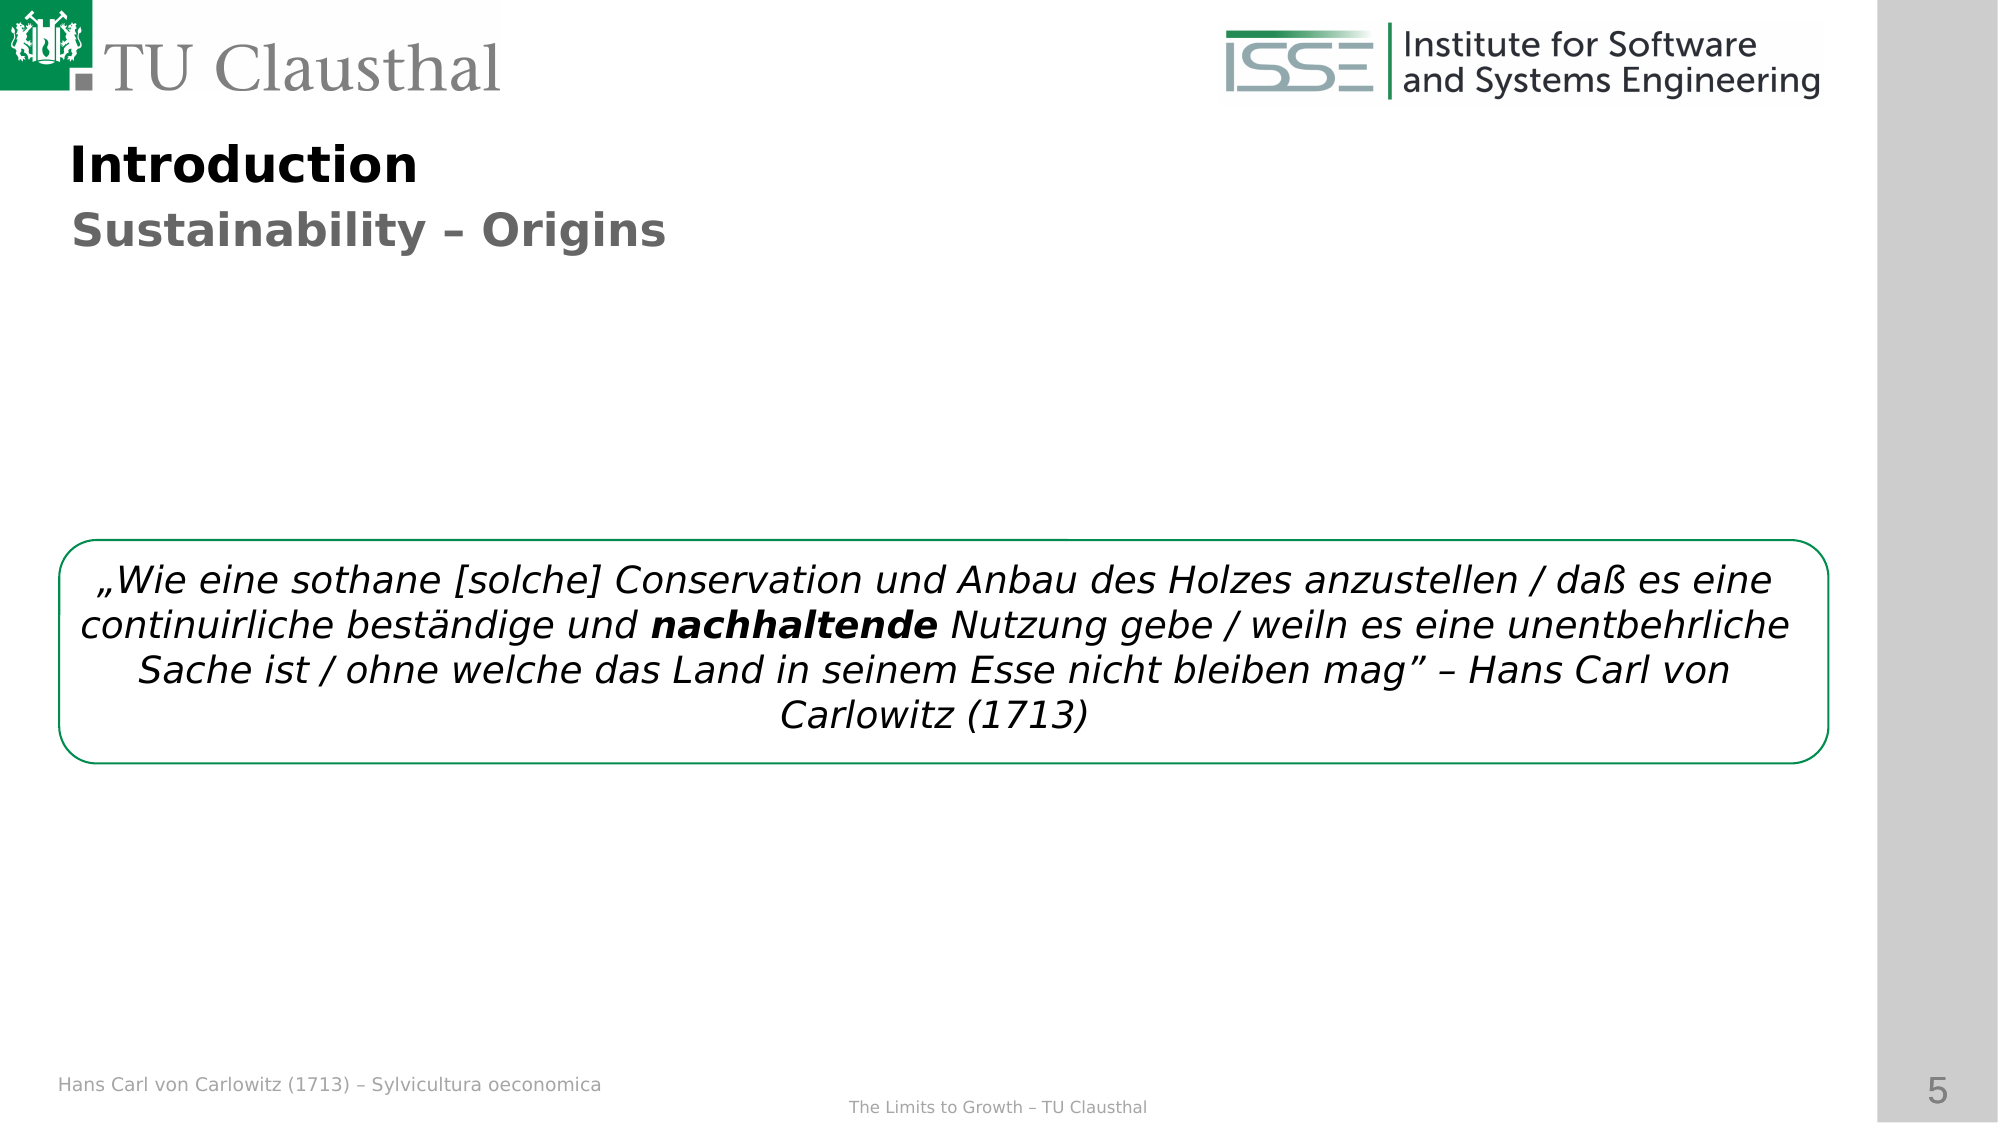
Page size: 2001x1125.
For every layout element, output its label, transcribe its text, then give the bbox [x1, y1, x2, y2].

text_box [58, 538, 1830, 765]
picture [0, 0, 500, 91]
text_box Hans Carl von Carlowitz (1713) – Sylvicultura oeconomica [43, 1065, 1814, 1103]
picture [1218, 22, 1825, 106]
text_box Introduction [55, 125, 1817, 206]
text_box „Wie eine sothane [solche] Conservation und Anbau des Holzes anzustellen / daß es eine continuirliche beständige und nachhaltende Nutzung gebe / weiln es eine unentbehrliche Sache ist / ohne welche das Land in seinem Esse nicht bleiben mag” – Hans Carl von Carlowitz (1713) [55, 208, 1817, 1033]
text_box Sustainability – Origins [70, 188, 1768, 268]
